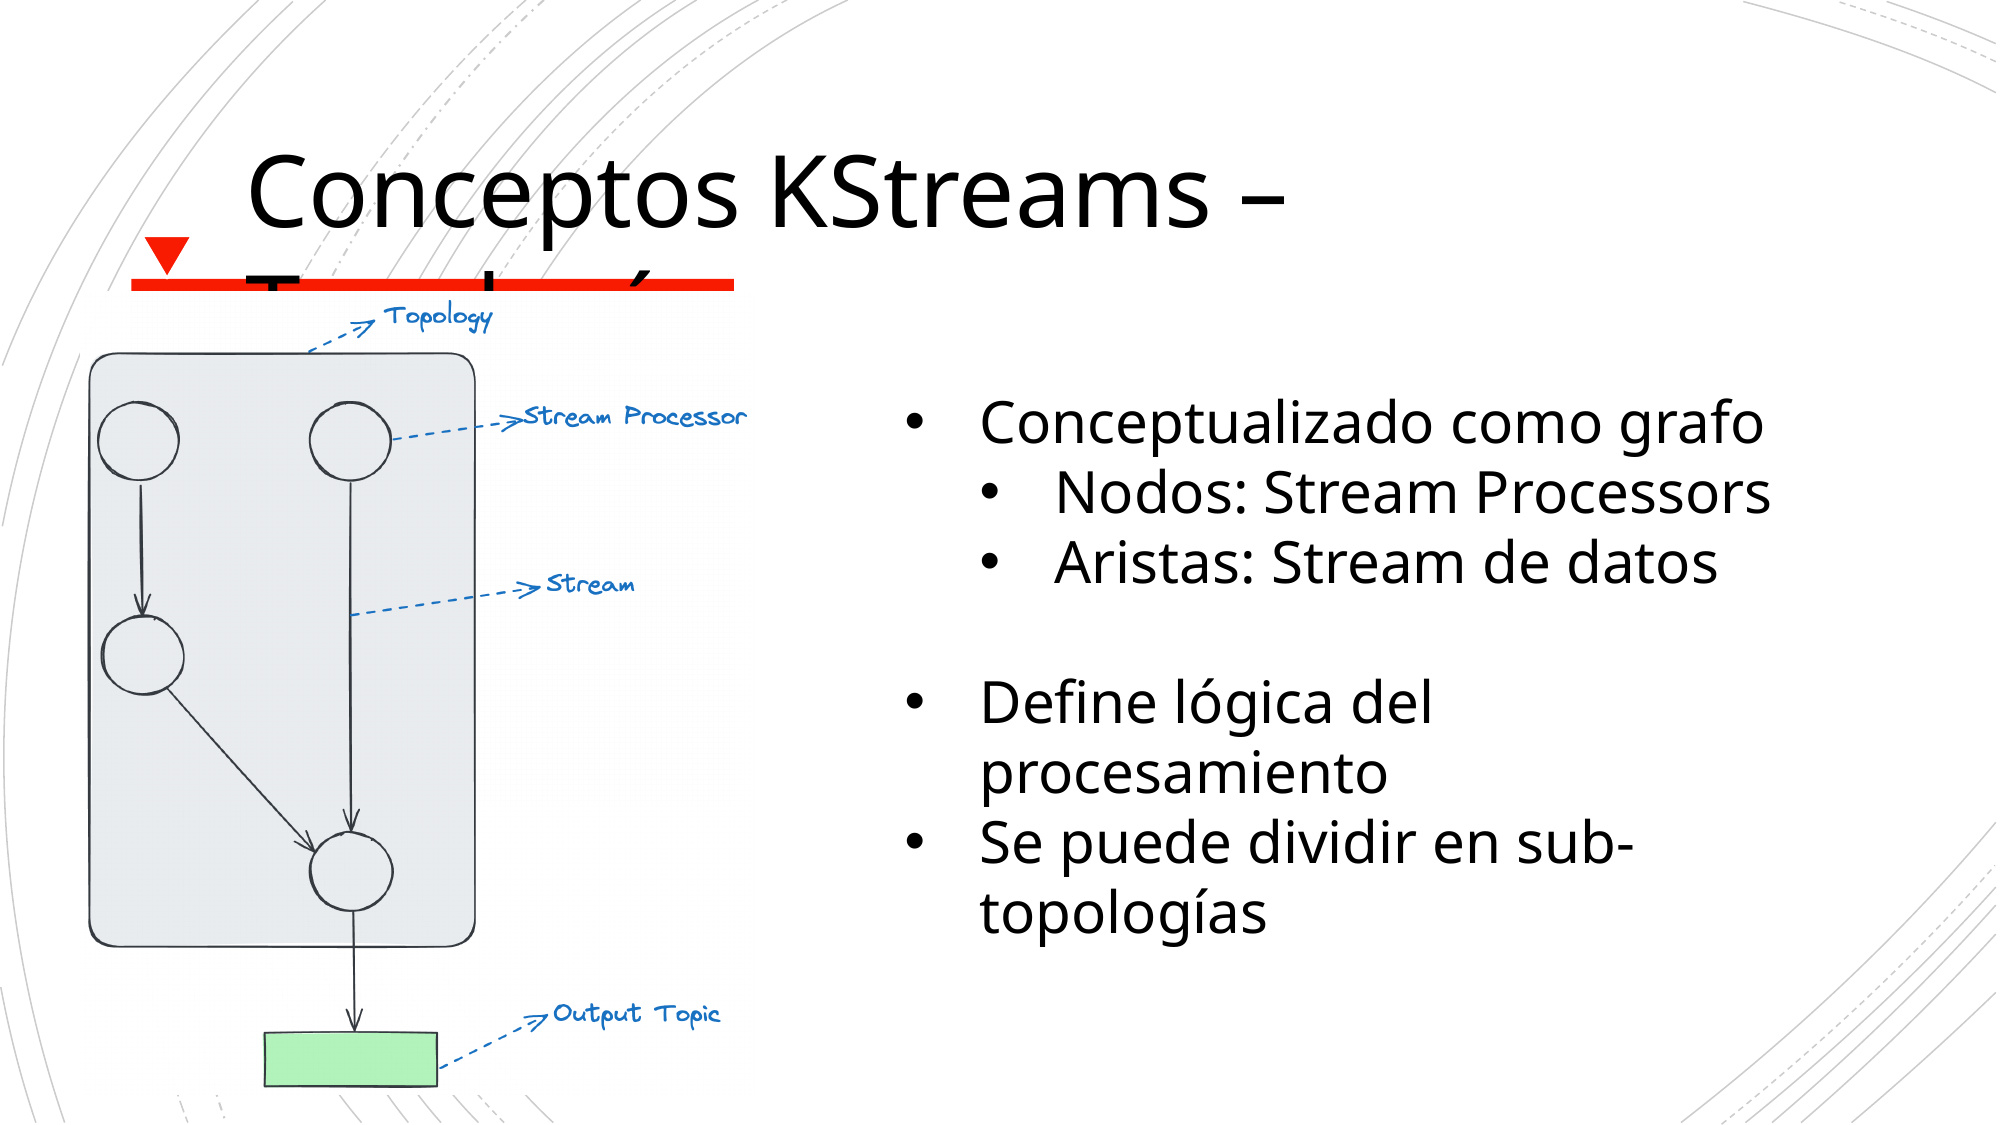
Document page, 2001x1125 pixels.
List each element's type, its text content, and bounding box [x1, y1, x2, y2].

text_box Conceptos KStreams – Topología [230, 120, 1778, 376]
text_box [140, 234, 194, 280]
picture [80, 291, 756, 1095]
text_box Conceptualizado como grafo Nodos: Stream Processors Aristas: Stream de datos Define lógica del procesamiento Se puede dividir en sub-topologías [889, 378, 1864, 1023]
